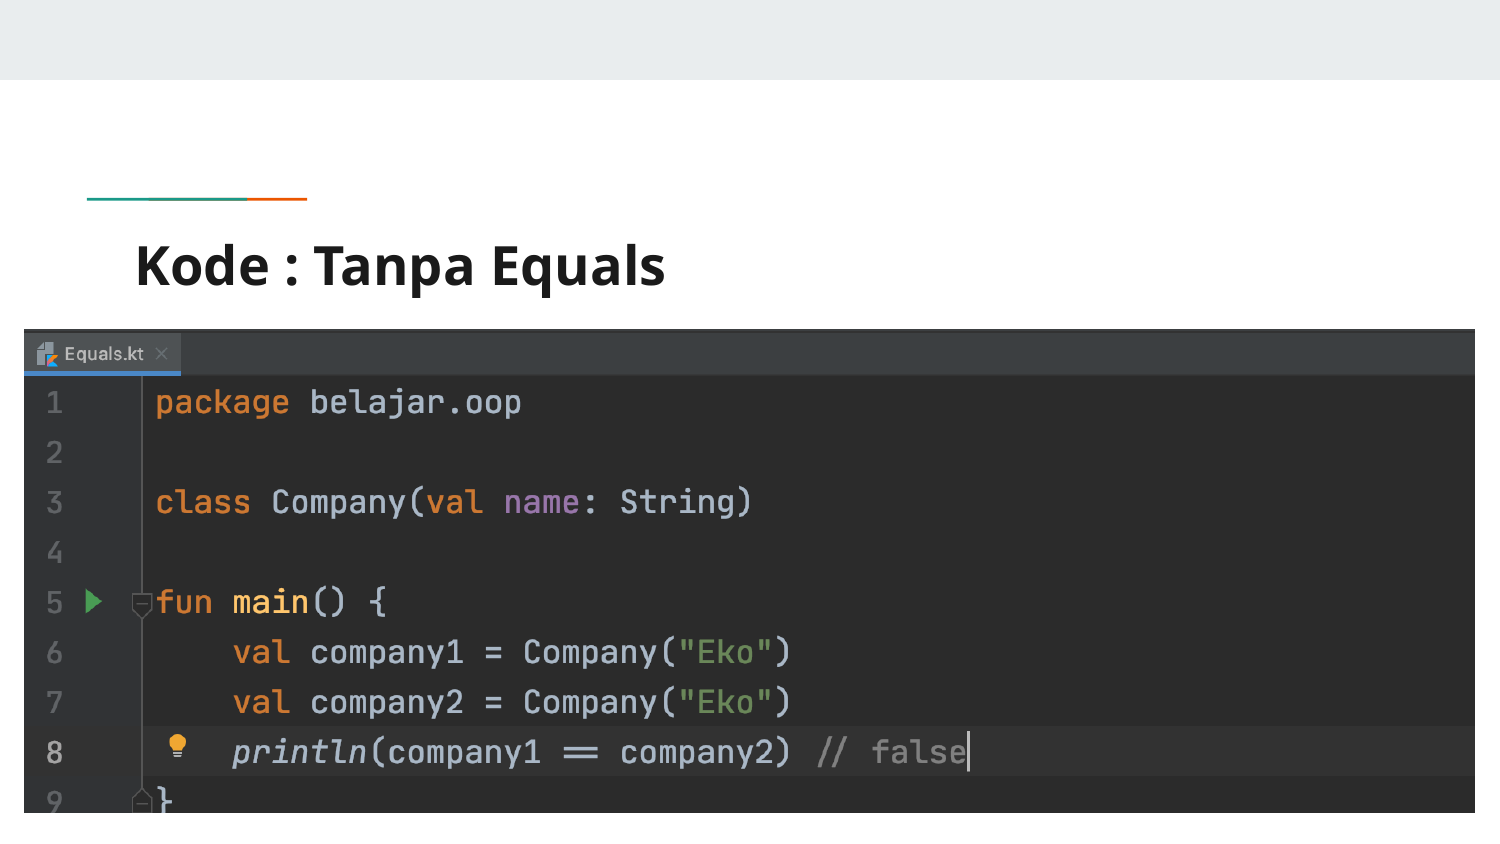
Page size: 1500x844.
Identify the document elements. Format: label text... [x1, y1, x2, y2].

title Kode : Tanpa Equals [119, 216, 1381, 305]
picture [24, 328, 1476, 813]
